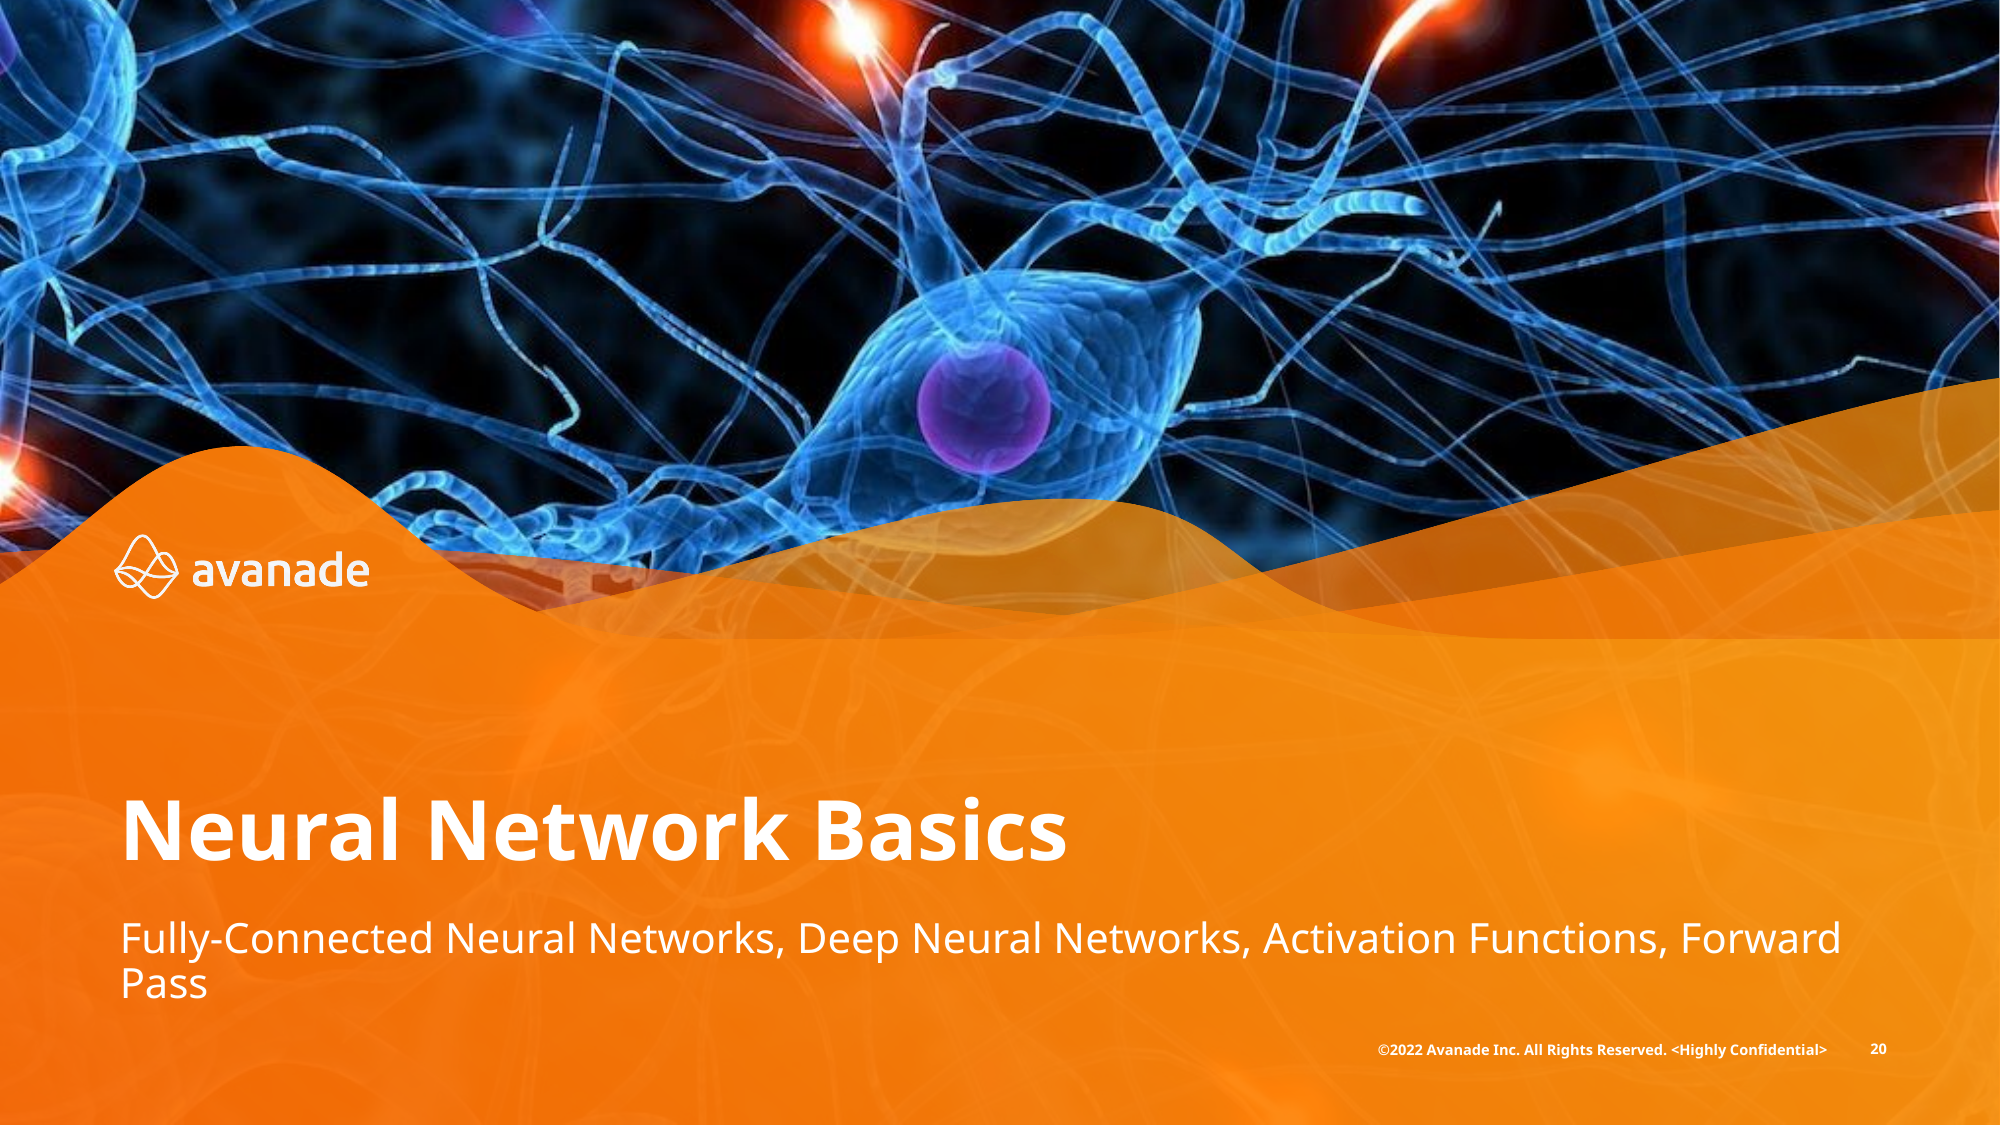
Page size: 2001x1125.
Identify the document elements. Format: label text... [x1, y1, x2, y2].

picture [0, 0, 2000, 1125]
list Neural Network Basics [104, 689, 1885, 886]
list Fully-Connected Neural Networks, Deep Neural Networks, Activation Functions, Forward Pass [104, 910, 1885, 1020]
